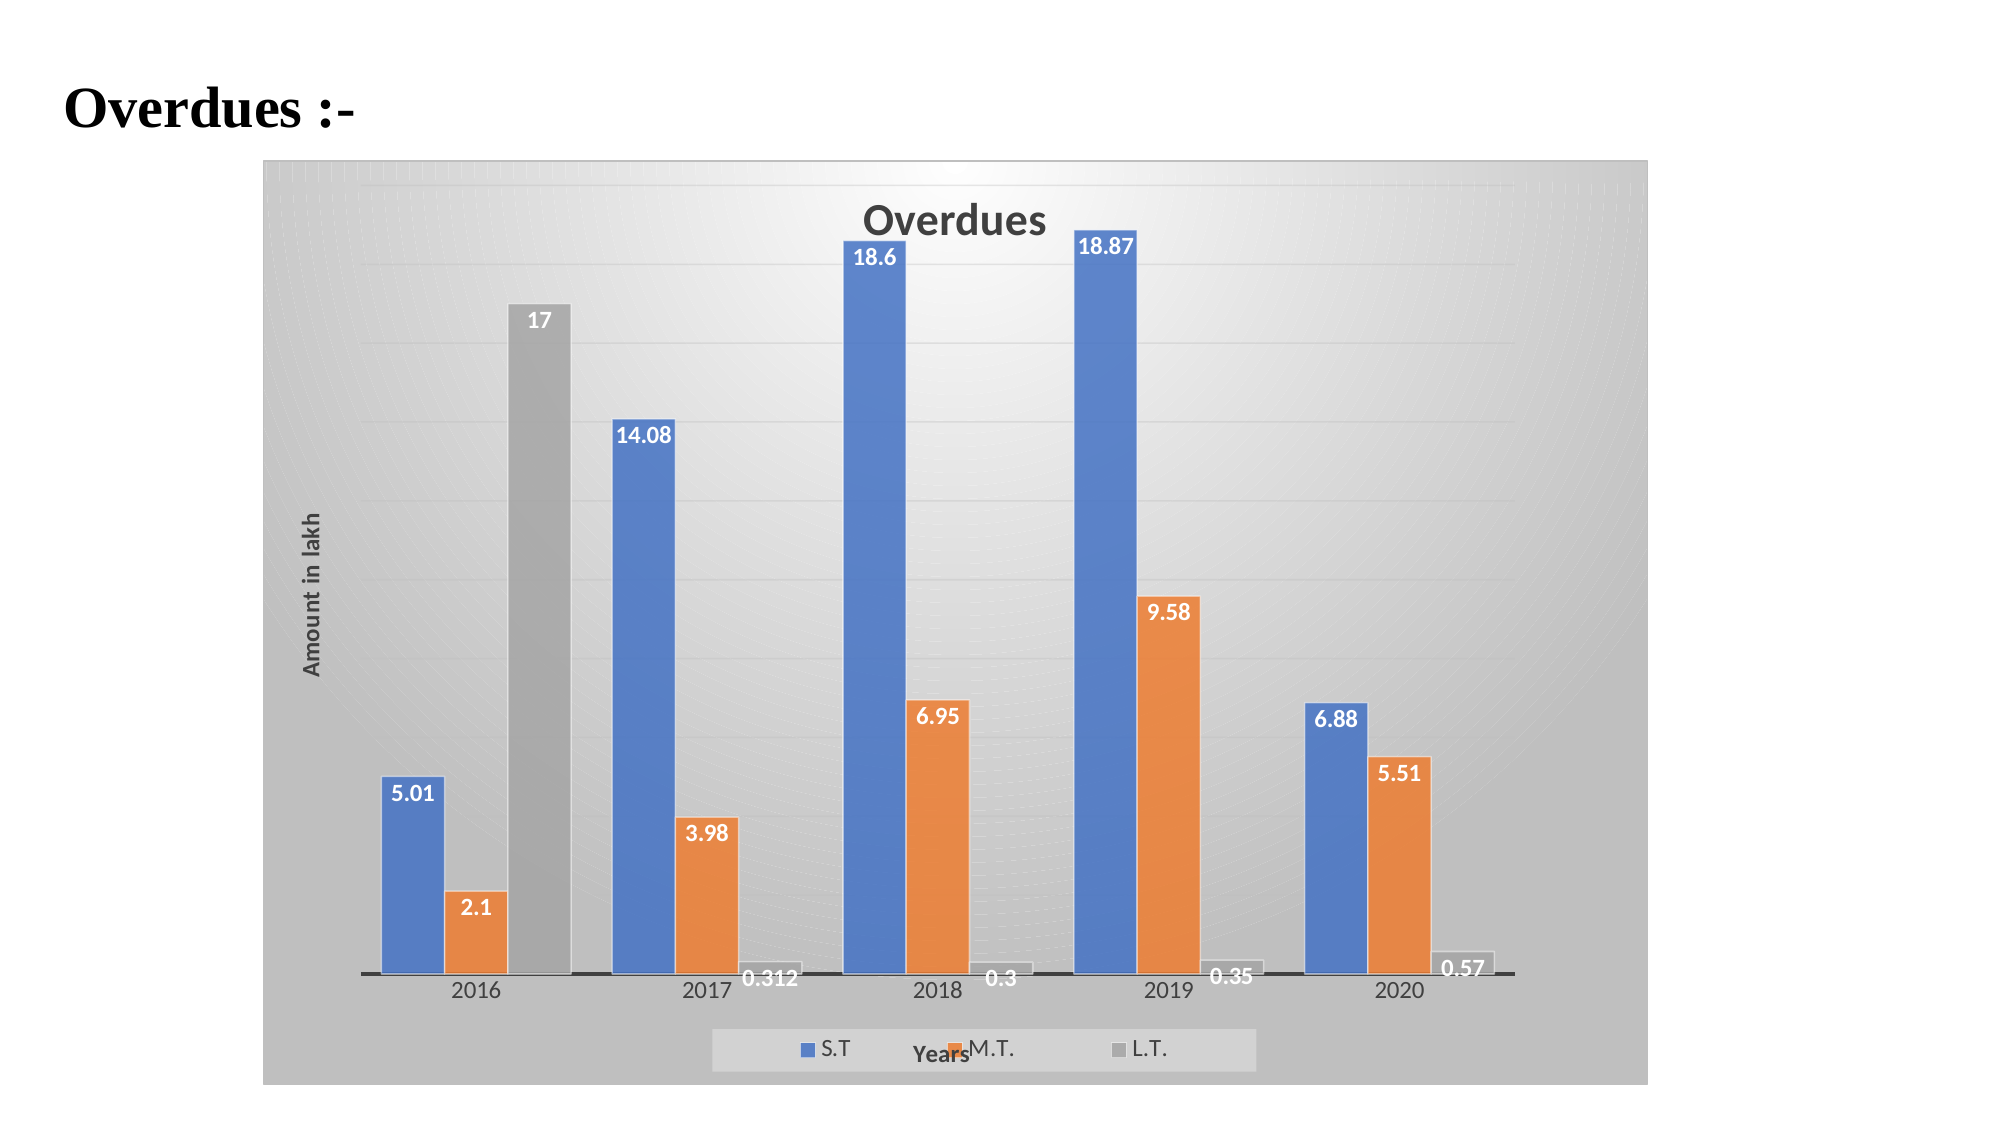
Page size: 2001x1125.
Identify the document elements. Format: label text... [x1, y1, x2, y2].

chart [262, 160, 1649, 1085]
list Overdues :- [48, 69, 1863, 1014]
